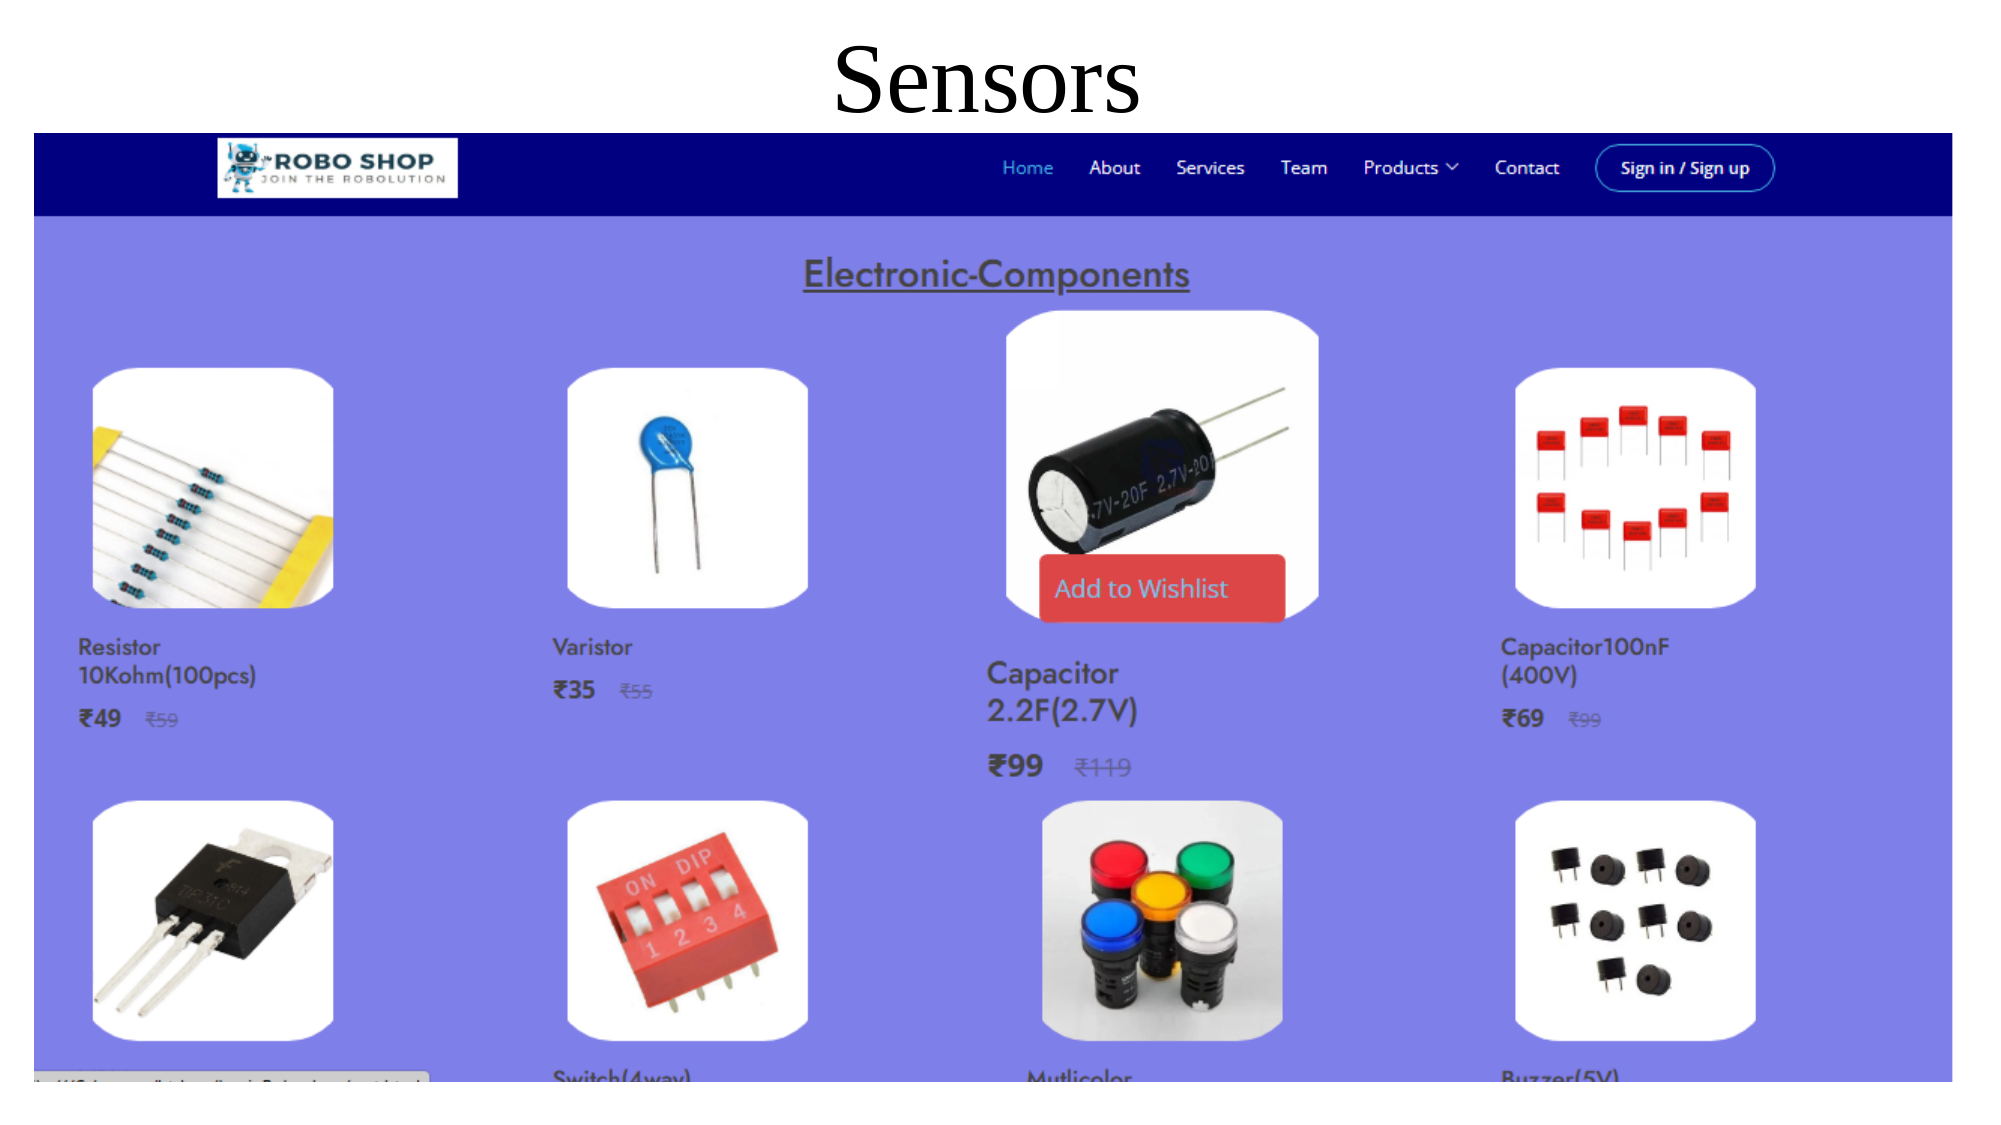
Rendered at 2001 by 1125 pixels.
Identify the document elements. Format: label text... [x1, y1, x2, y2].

picture [34, 133, 1953, 1082]
title Sensors [816, 38, 1184, 123]
